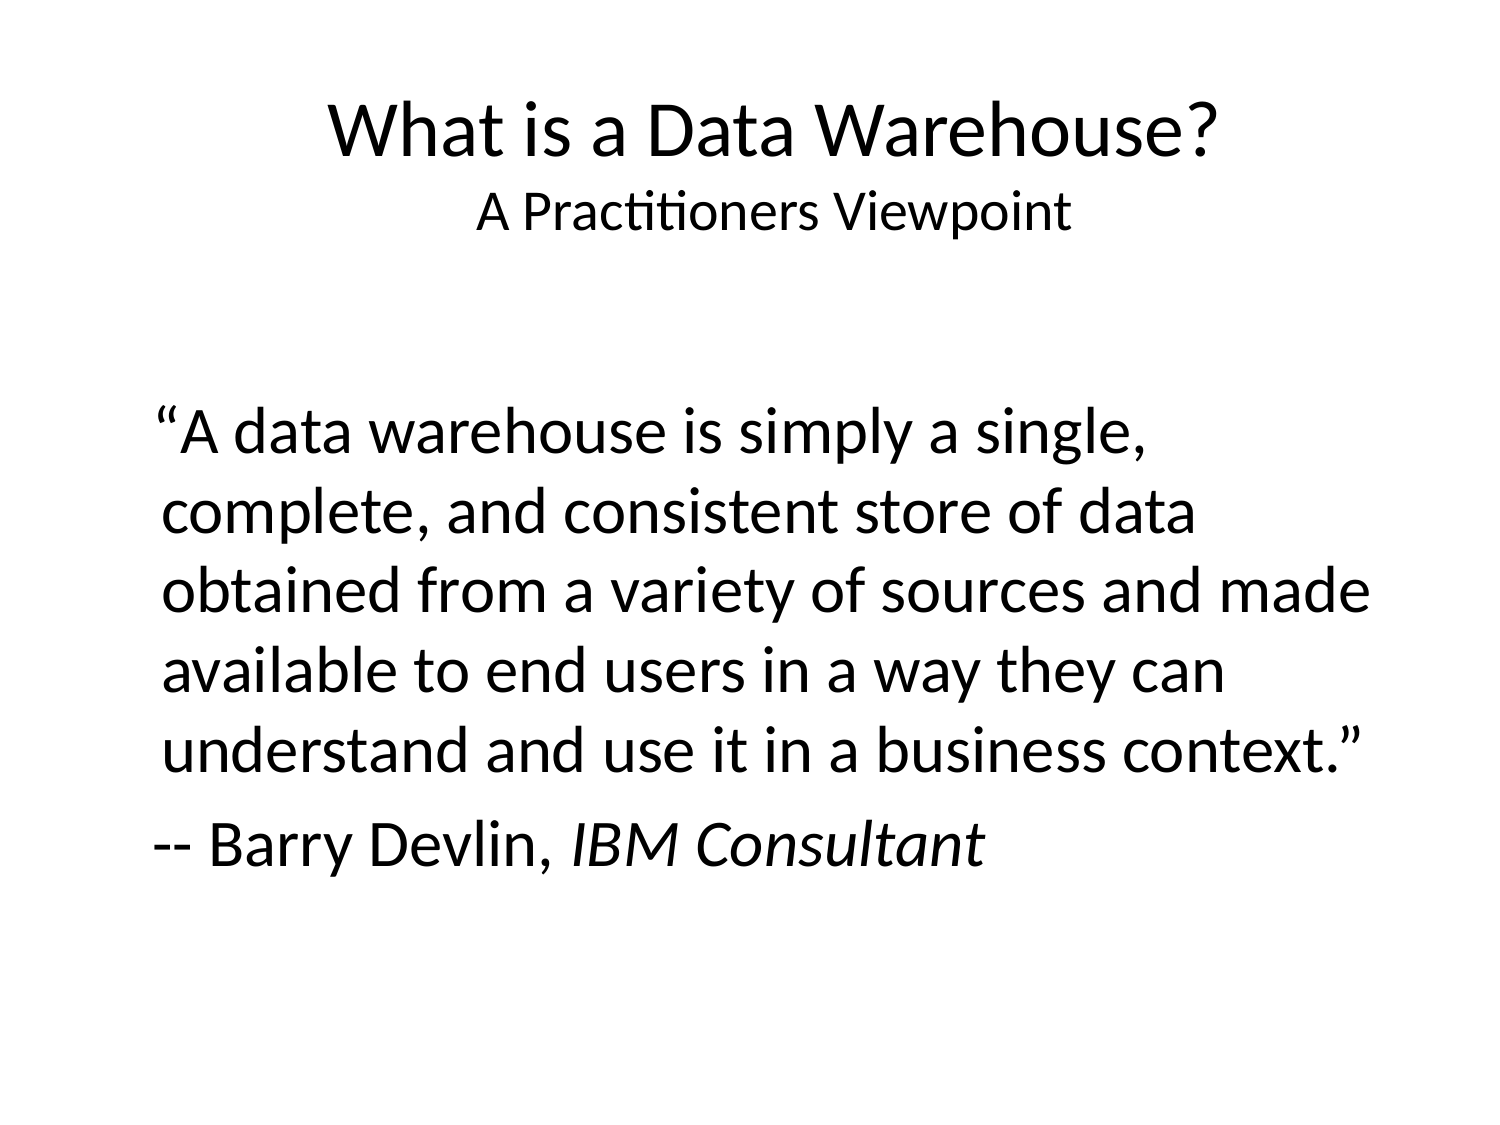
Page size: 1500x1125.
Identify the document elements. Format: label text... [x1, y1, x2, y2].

list “A data warehouse is simply a single, complete, and consistent store of data obtained from a variety of sources and made available to end users in a way they can understand and use it in a business context.” -- Barry Devlin, IBM Consultant [137, 378, 1413, 945]
title What is a Data Warehouse? A Practitioners Viewpoint [194, 68, 1356, 250]
